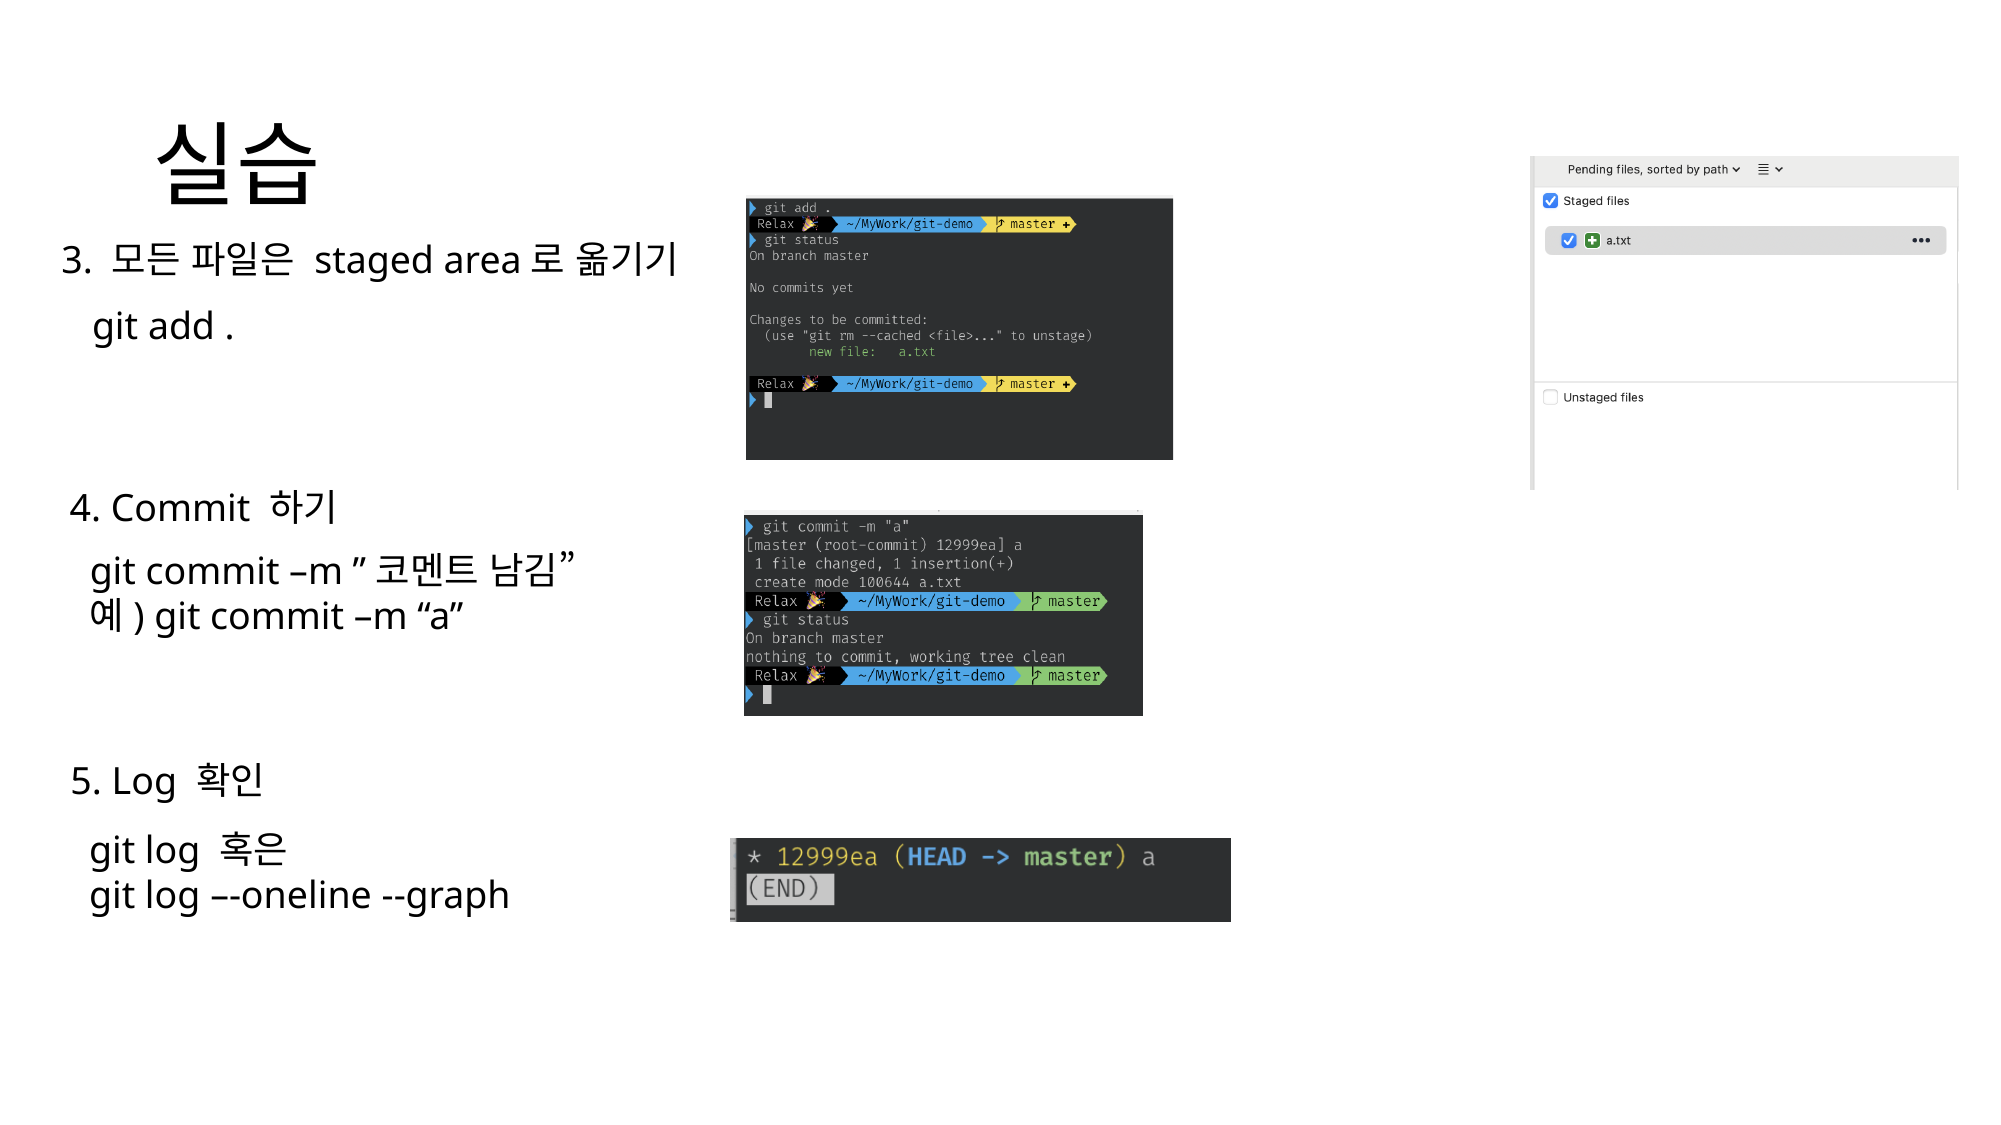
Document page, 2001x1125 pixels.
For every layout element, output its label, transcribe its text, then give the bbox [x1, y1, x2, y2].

text_box git add . [77, 294, 250, 355]
text_box git commit –m ”코멘트 남김” 예) git commit –m “a” [75, 539, 592, 645]
picture [743, 510, 1144, 717]
picture [745, 195, 1174, 461]
text_box 3. 모든 파일은 staged area로 옮기기 [46, 228, 695, 289]
title 실습 [137, 59, 1863, 278]
text_box 4. Commit 하기 [54, 476, 354, 537]
text_box 5. Log 확인 [55, 749, 280, 809]
text_box git log 혹은 git log –-oneline --graph [74, 818, 526, 924]
picture [729, 837, 1231, 923]
picture [1530, 155, 1960, 491]
